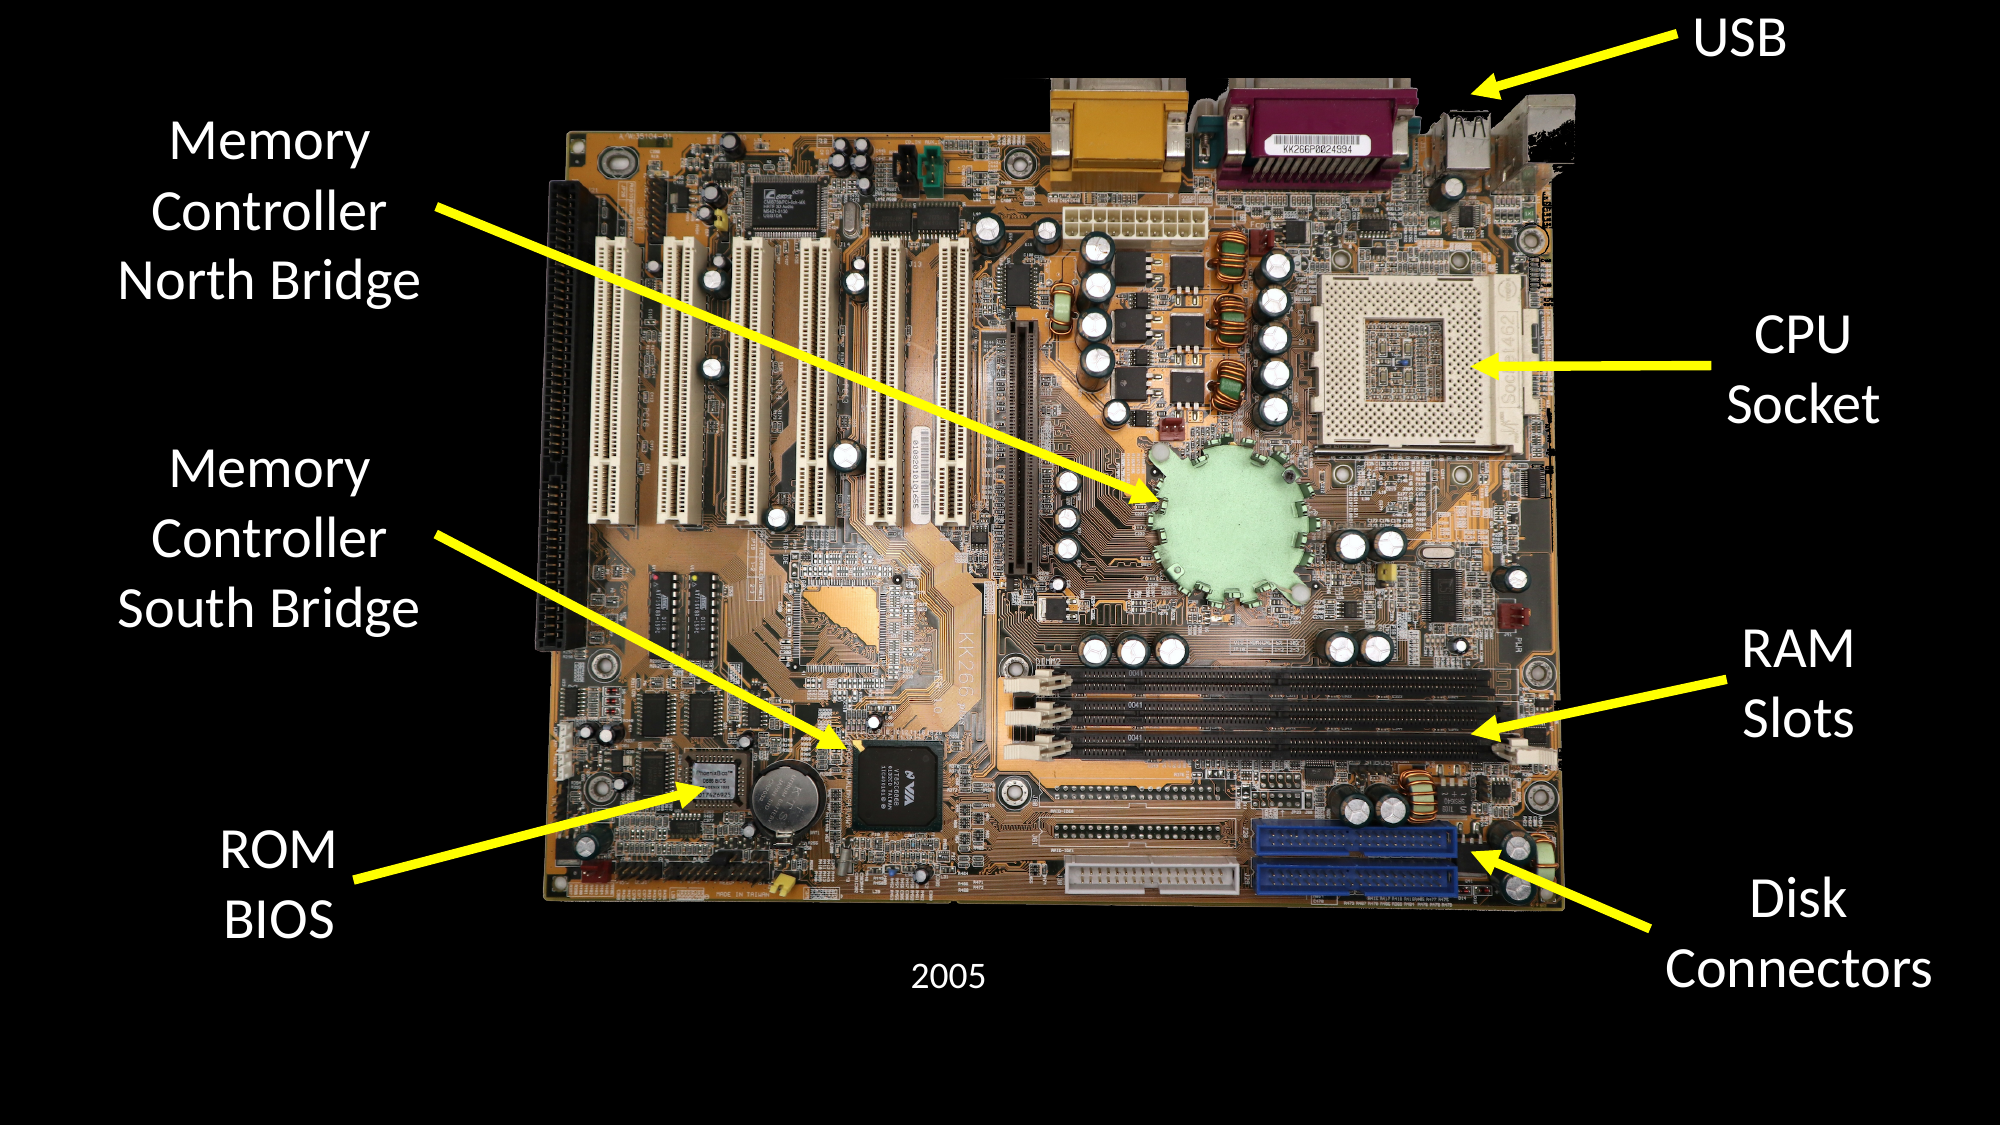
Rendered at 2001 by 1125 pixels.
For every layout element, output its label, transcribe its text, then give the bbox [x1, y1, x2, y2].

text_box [1470, 34, 1677, 95]
text_box USB [1677, 0, 1803, 76]
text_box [1470, 680, 1726, 735]
picture [498, 78, 1589, 930]
text_box CPU Socket [1711, 288, 1897, 443]
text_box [438, 207, 1160, 502]
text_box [354, 787, 706, 882]
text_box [437, 535, 848, 750]
text_box Memory Controller North Bridge [102, 94, 437, 319]
text_box Memory Controller South Bridge [103, 421, 436, 647]
text_box ROM BIOS [204, 802, 354, 958]
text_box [1470, 851, 1649, 930]
text_box Disk Connectors [1650, 851, 1949, 1007]
text_box RAM Slots [1726, 601, 1872, 757]
text_box 2005 [895, 943, 1003, 1004]
